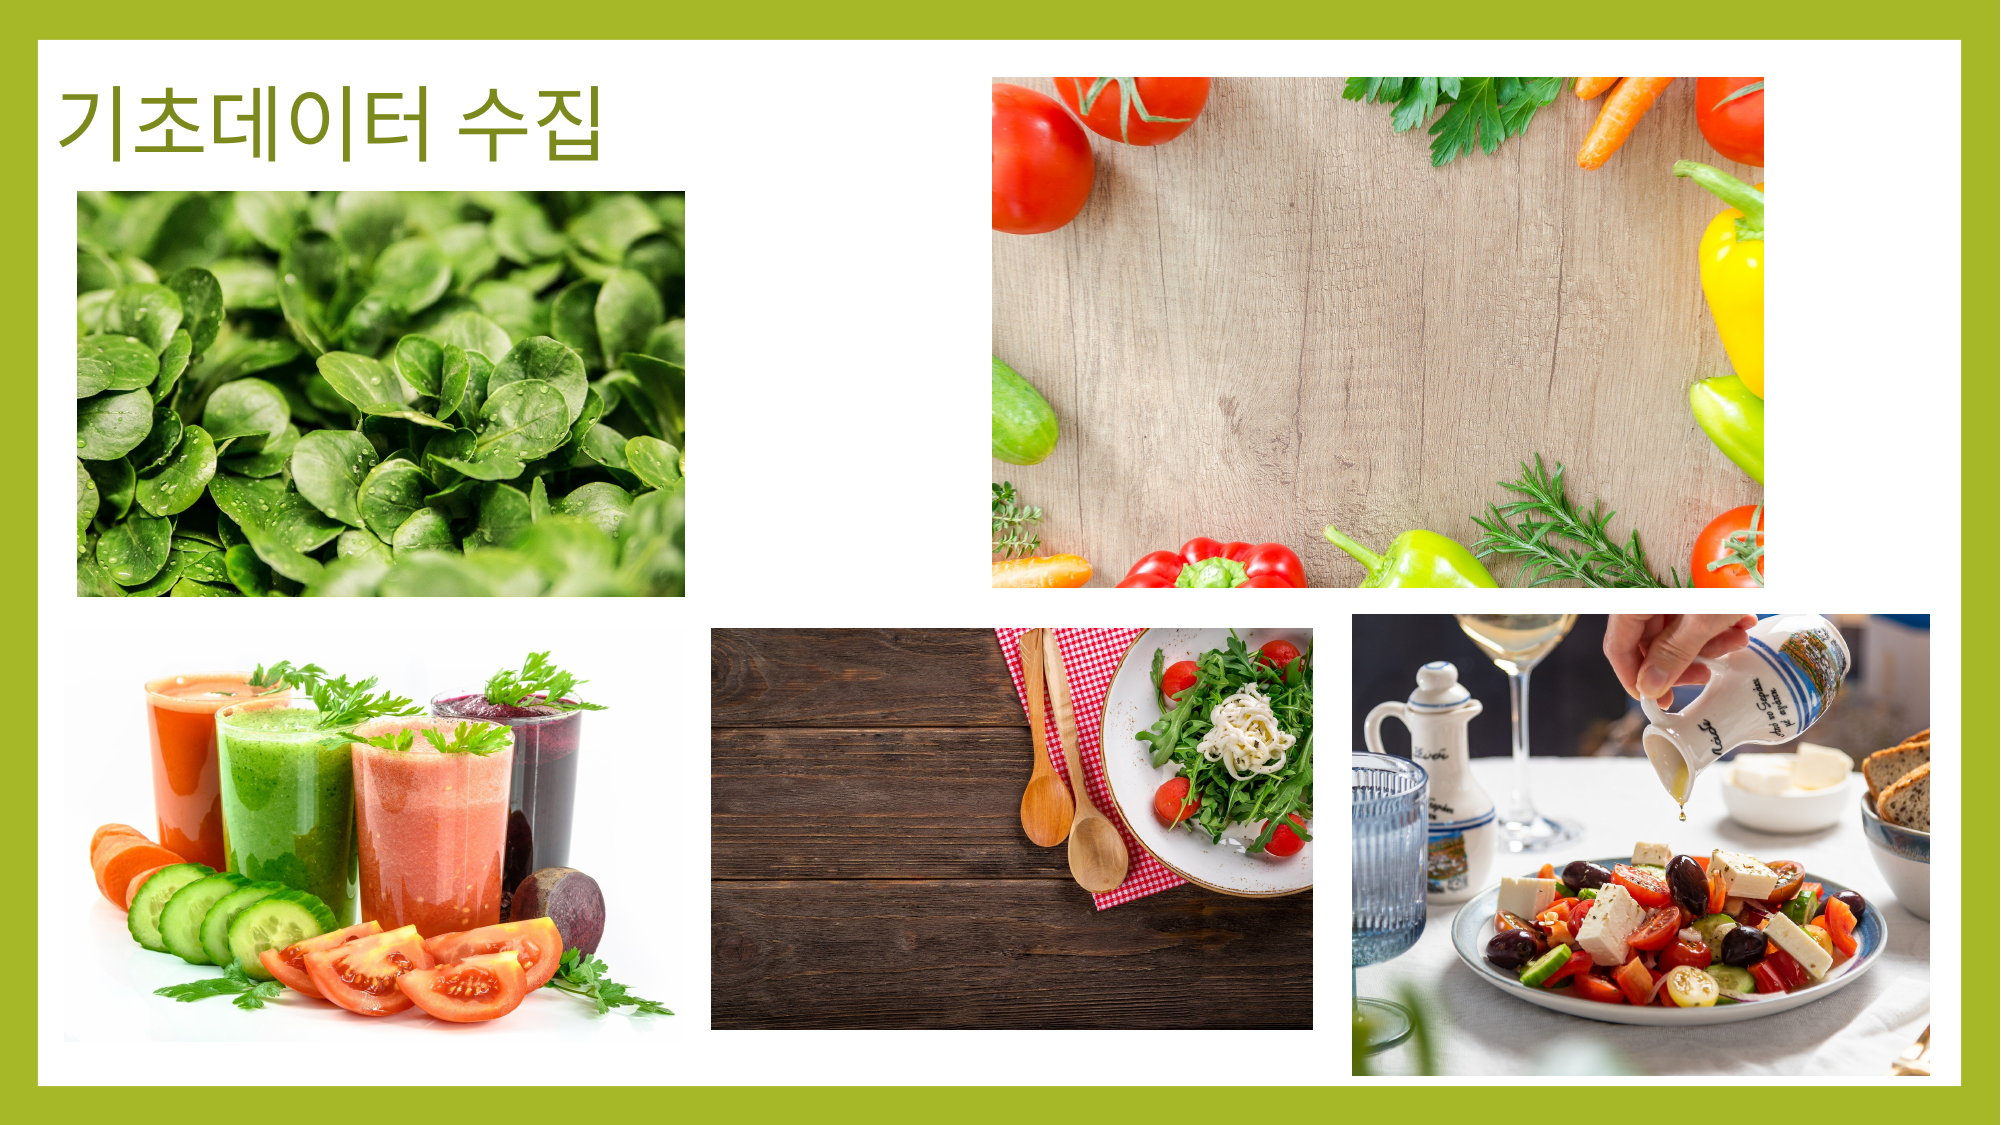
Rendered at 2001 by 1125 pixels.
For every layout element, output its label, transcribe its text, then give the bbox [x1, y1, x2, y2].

title 기초데이터 수집 [26, 66, 638, 191]
picture [77, 190, 686, 597]
picture [1352, 614, 1930, 1077]
picture [711, 628, 1313, 1030]
picture [992, 77, 1764, 589]
picture [64, 628, 686, 1043]
